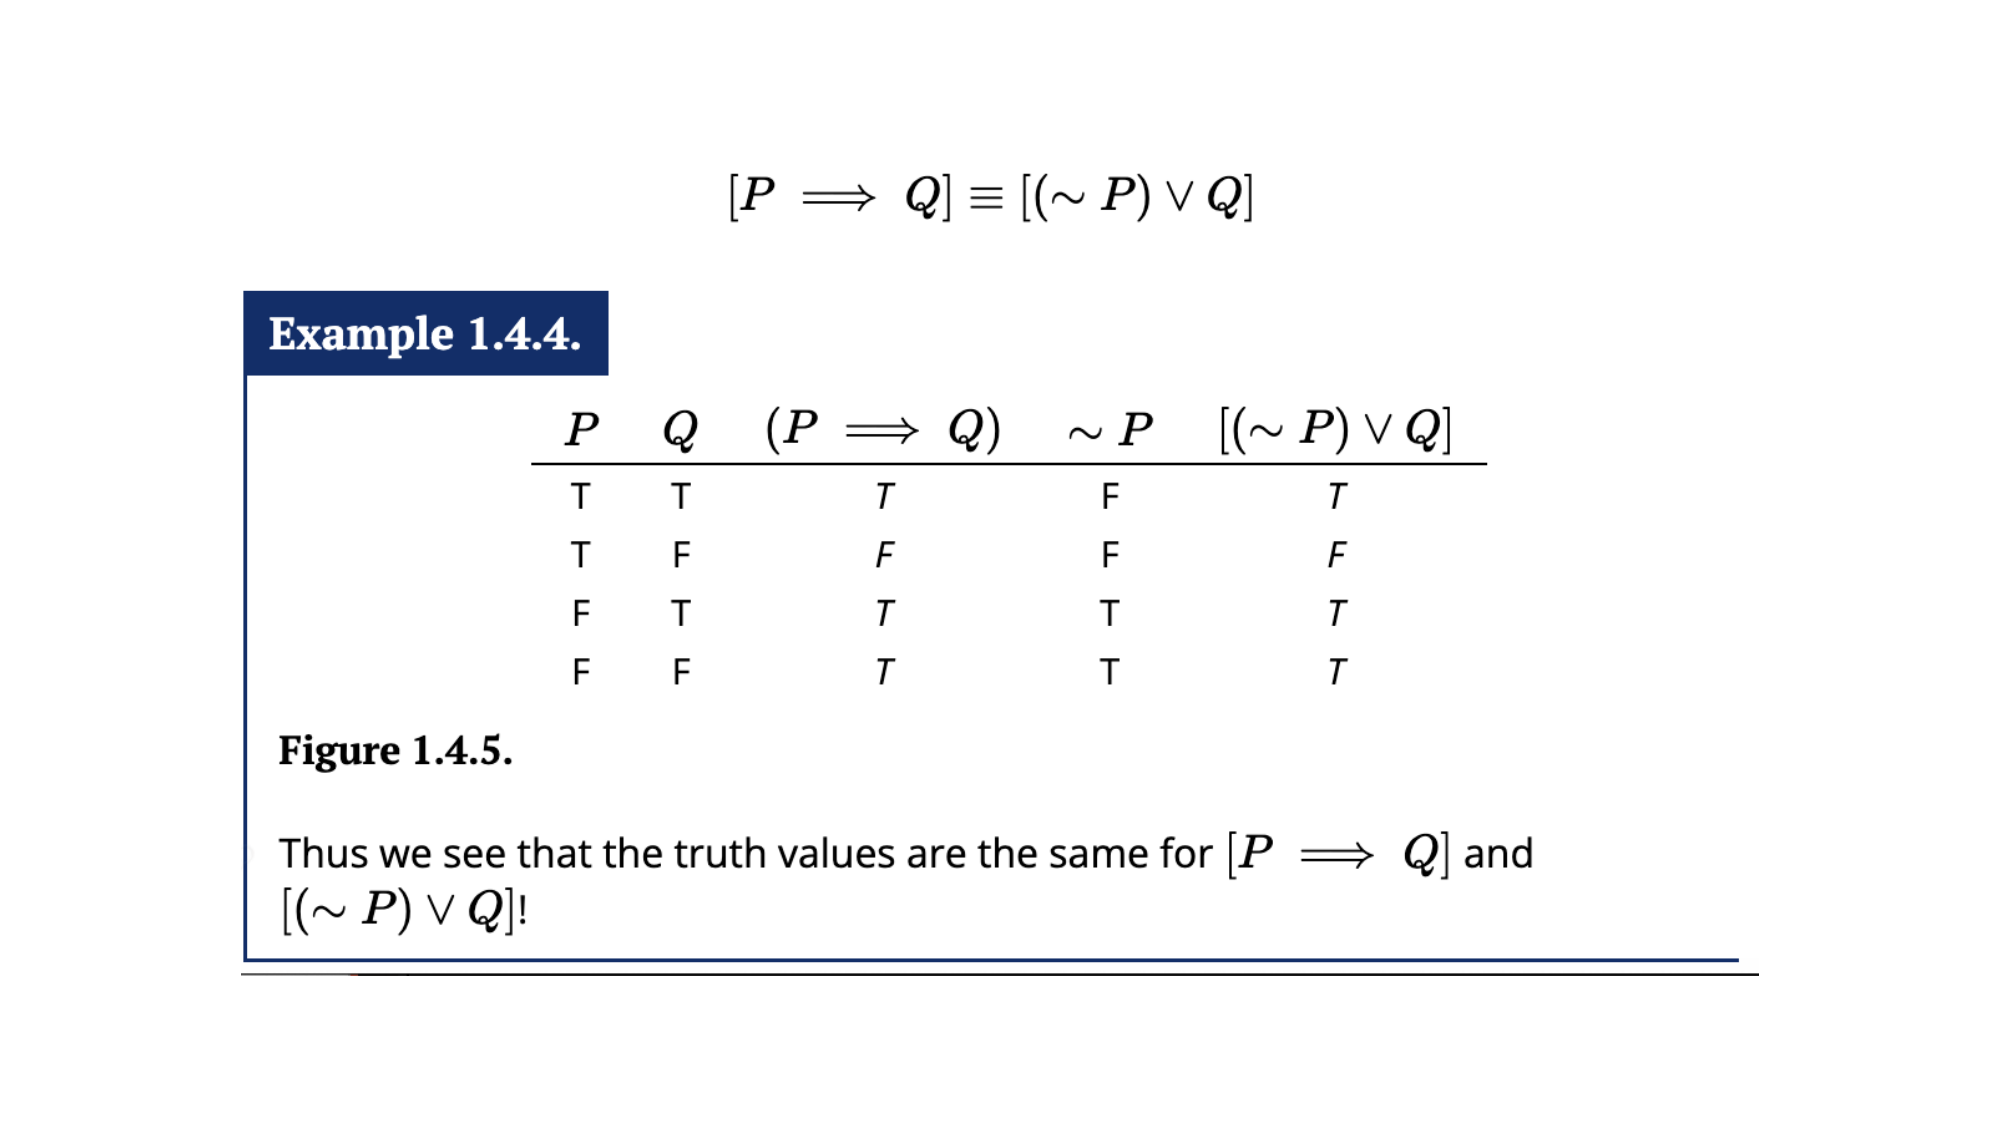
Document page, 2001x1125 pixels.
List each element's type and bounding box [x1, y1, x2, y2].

picture [241, 148, 1759, 977]
